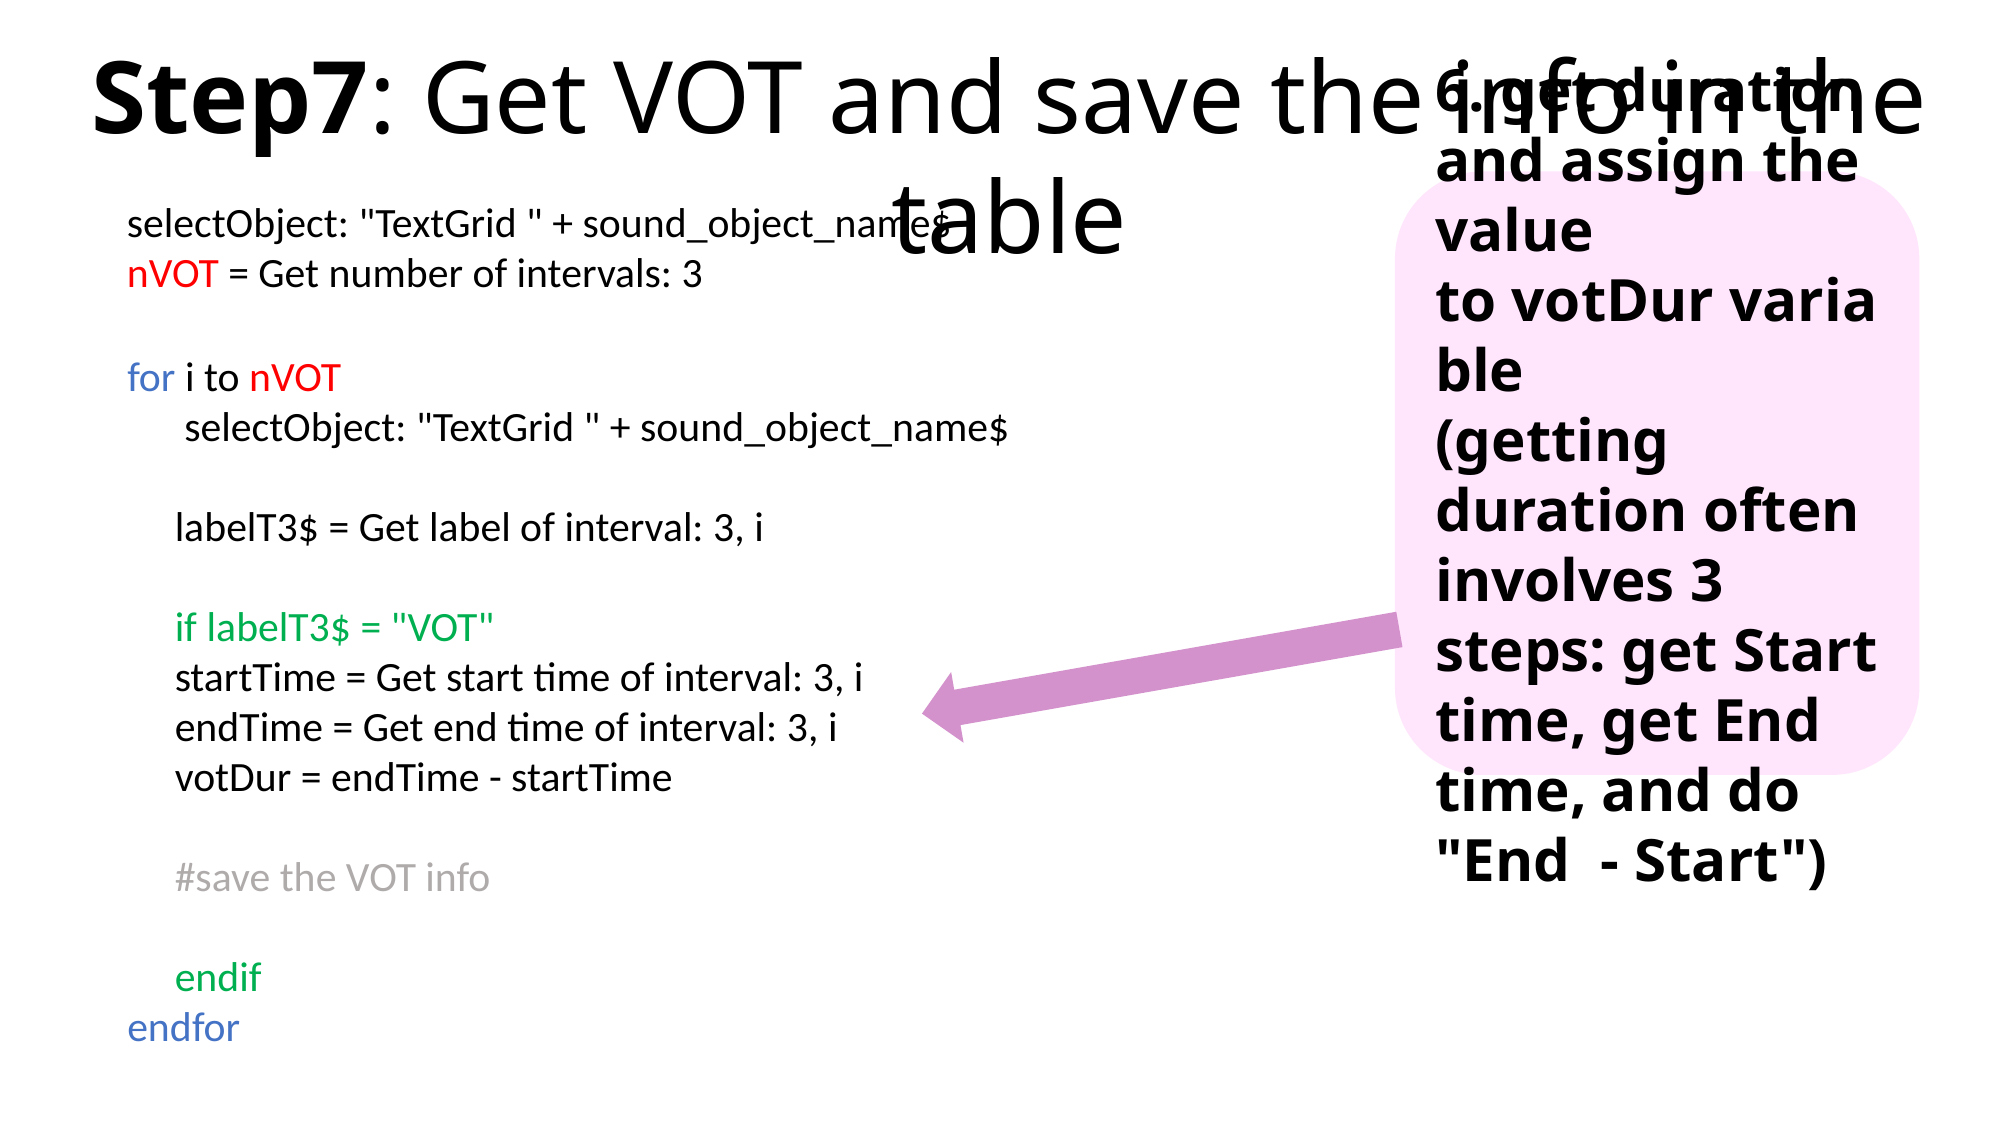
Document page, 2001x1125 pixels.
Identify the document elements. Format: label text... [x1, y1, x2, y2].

text_box for i to nVOT selectObject: "TextGrid " + sound_object_name$ labelT3$ = Get label of interval: 3, i if labelT3$ = "VOT" startTime = Get start time of interval: 3, i endTime = Get end time of interval: 3, i votDur = endTime - startTime #save the VOT info endif endfor [112, 342, 1468, 1058]
text_box Step7: Get VOT and save the info in the table [0, 25, 2000, 281]
text_box 6. get duration and assign the value to votDur variable (getting duration often involves 3 steps: get Start time, get End time, and do "End - Start") [1393, 170, 1921, 777]
text_box [920, 610, 1404, 746]
text_box selectObject: "TextGrid " + sound_object_name$ nVOT = Get number of intervals: 3 [111, 187, 1051, 303]
